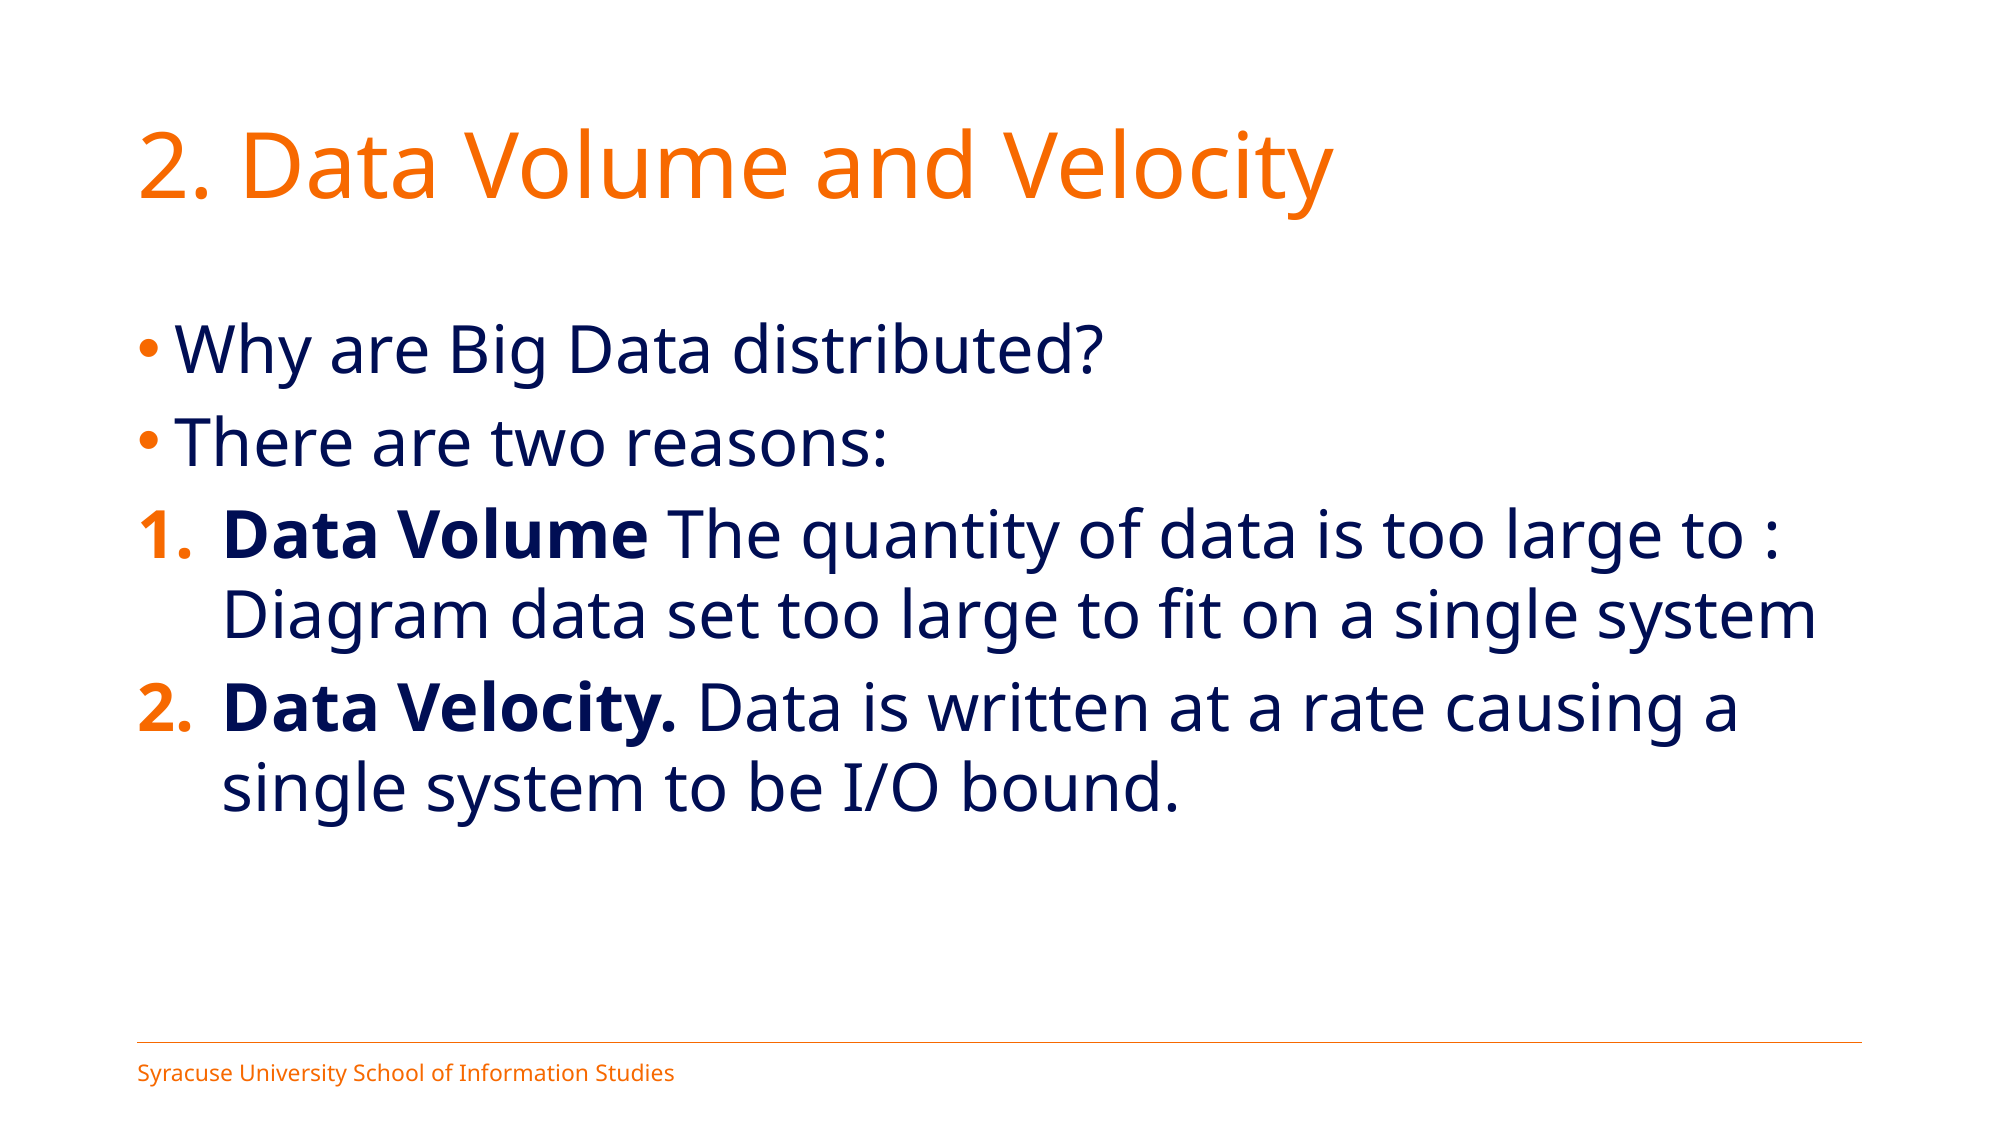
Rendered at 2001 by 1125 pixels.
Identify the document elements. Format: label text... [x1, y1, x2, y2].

list Why are Big Data distributed? There are two reasons: Data Volume The quantity of data is too large to : Diagram data set too large to fit on a single system Data Velocity. Data is written at a rate causing a single system to be I/O bound. [137, 299, 1863, 1014]
title 2. Data Volume and Velocity [137, 59, 1863, 278]
